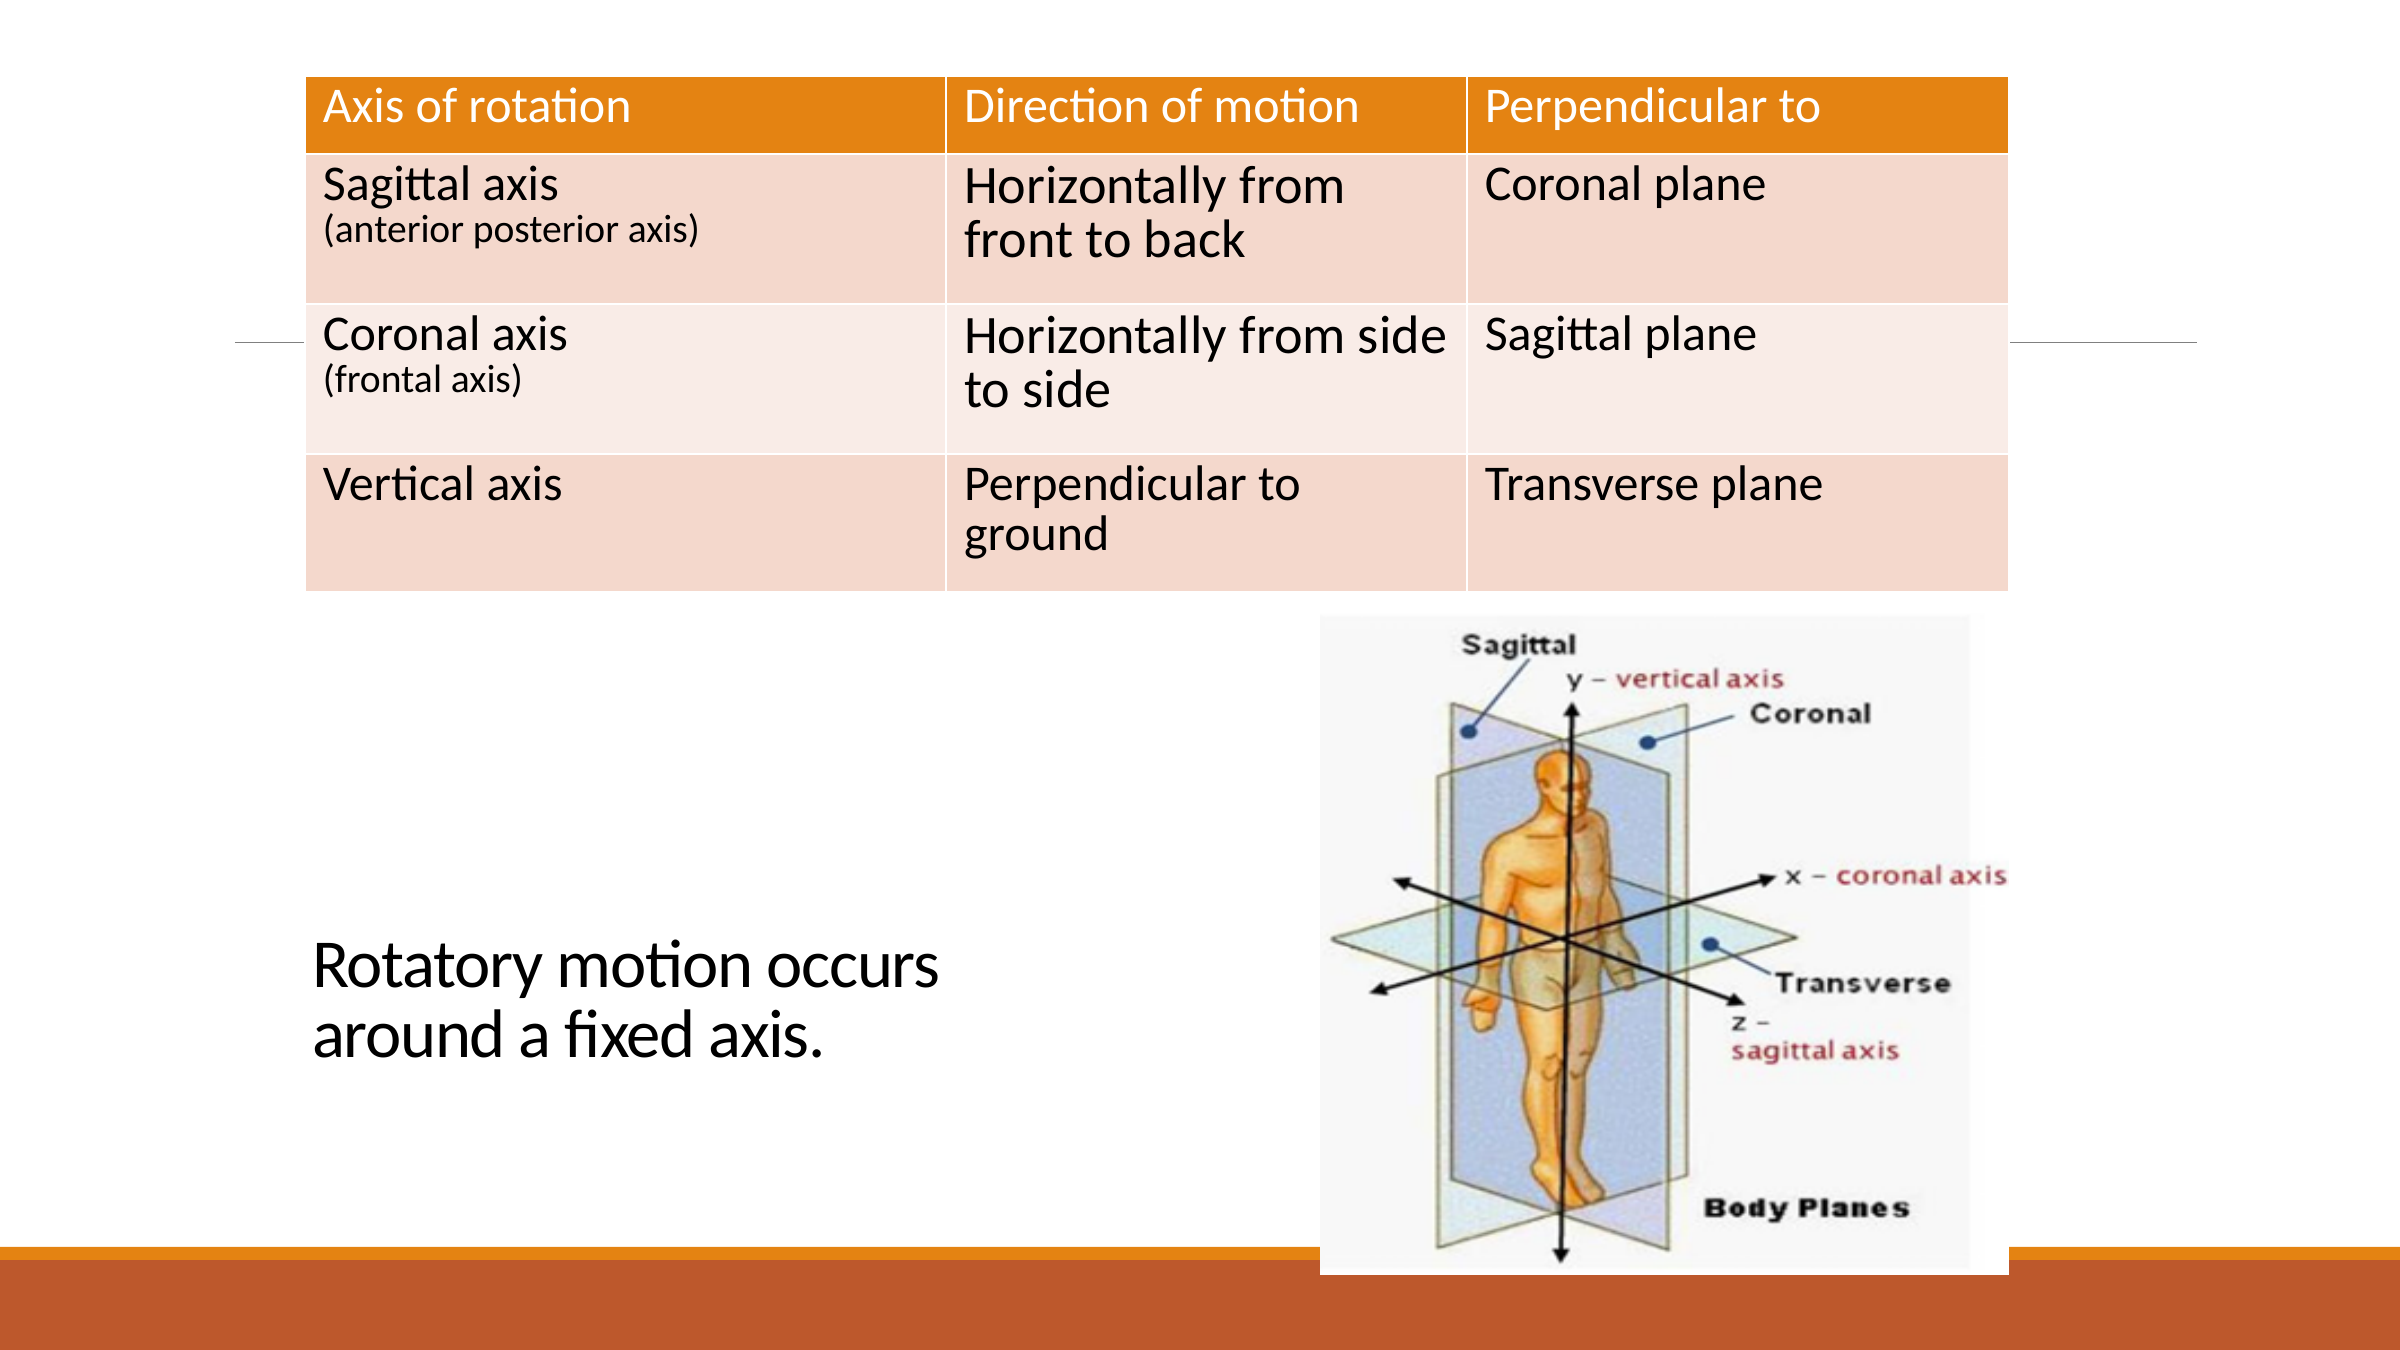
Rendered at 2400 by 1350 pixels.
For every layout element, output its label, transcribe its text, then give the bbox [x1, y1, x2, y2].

table_cell Coronal axis (frontal axis) [306, 305, 945, 453]
table_cell Horizontally from side to side [947, 305, 1466, 453]
table_cell Sagittal plane [1468, 305, 2008, 453]
table_cell Vertical axis [306, 455, 945, 591]
table_header Direction of motion [947, 77, 1466, 153]
picture [1319, 610, 2010, 1275]
title Rotatory motion occurs around a fixed axis. [296, 806, 1080, 1079]
table_cell Transverse plane [1468, 455, 2008, 591]
table_cell Perpendicular to ground [947, 455, 1466, 591]
table_header Perpendicular to [1468, 77, 2008, 153]
table_cell Sagittal axis (anterior posterior axis) [306, 155, 945, 303]
table_cell Coronal plane [1468, 155, 2008, 303]
table_header Axis of rotation [306, 77, 945, 153]
table_cell Horizontally from front to back [947, 155, 1466, 303]
